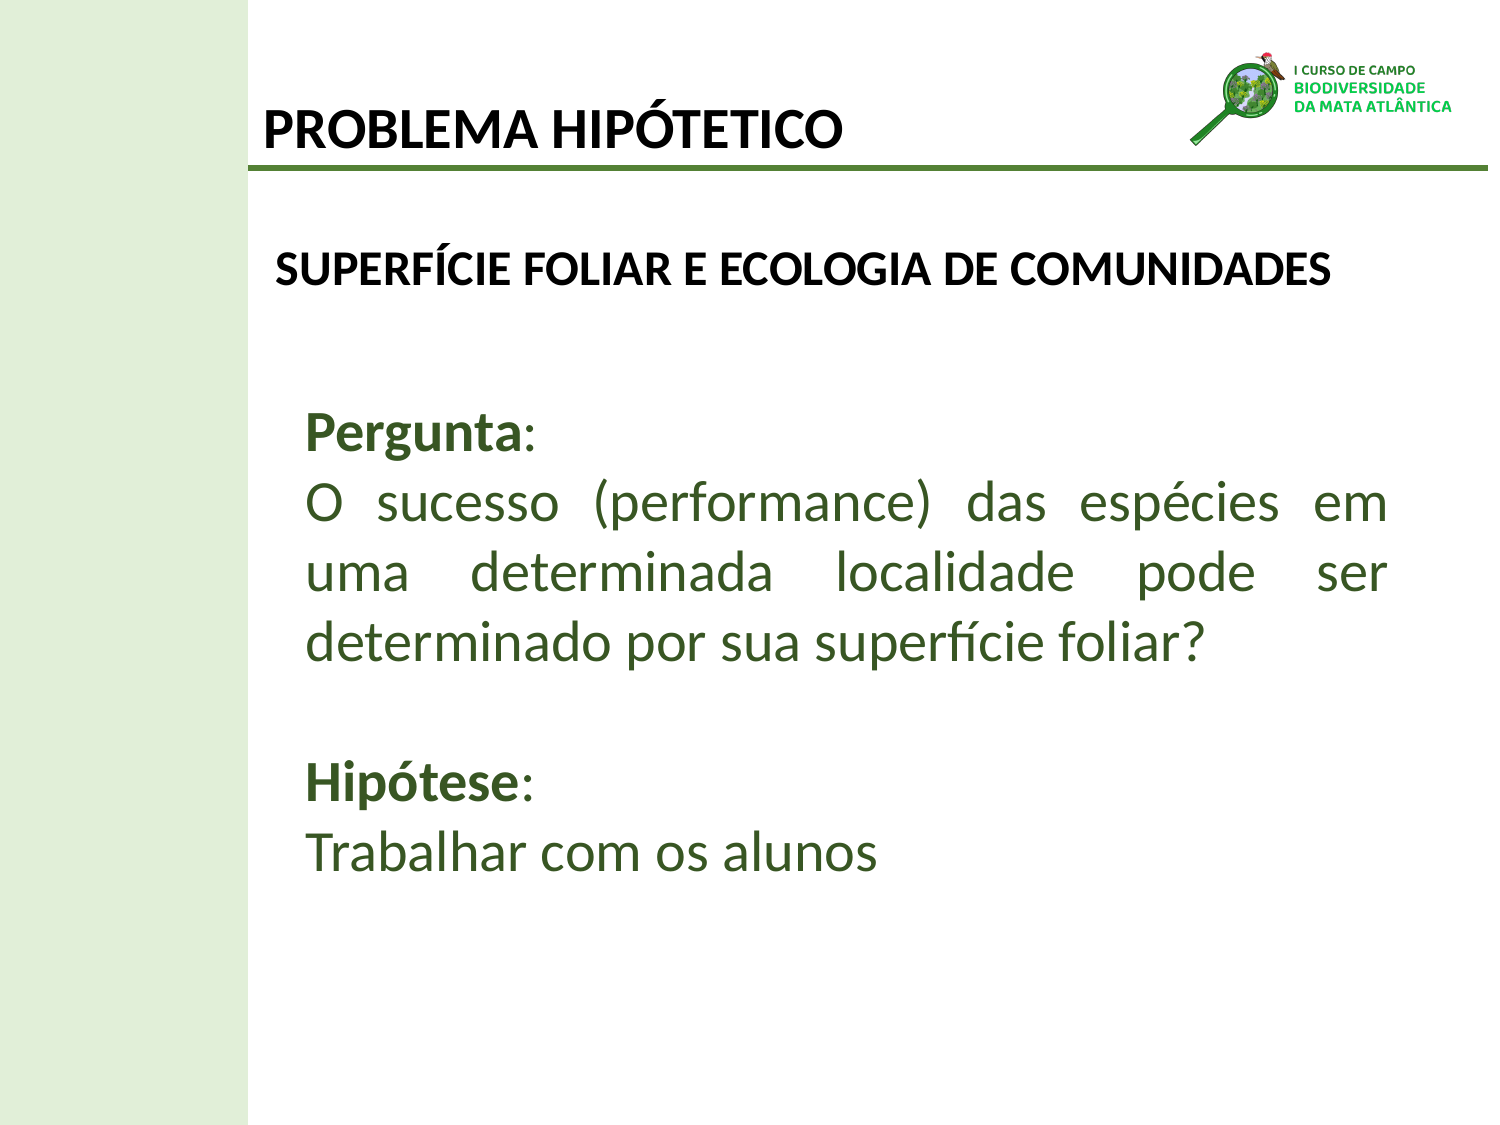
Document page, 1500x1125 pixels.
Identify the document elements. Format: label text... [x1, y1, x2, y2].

picture [1189, 52, 1452, 146]
text_box PROBLEMA HIPÓTETICO [179, 82, 930, 168]
text_box SUPERFÍCIE FOLIAR E ECOLOGIA DE COMUNIDADES [157, 168, 1452, 386]
text_box [0, 0, 248, 1125]
text_box Pergunta: O sucesso (performance) das espécies em uma determinada localidade pode ser determinado por sua superfície foliar? Hipótese: Trabalhar com os alunos [290, 386, 1405, 891]
